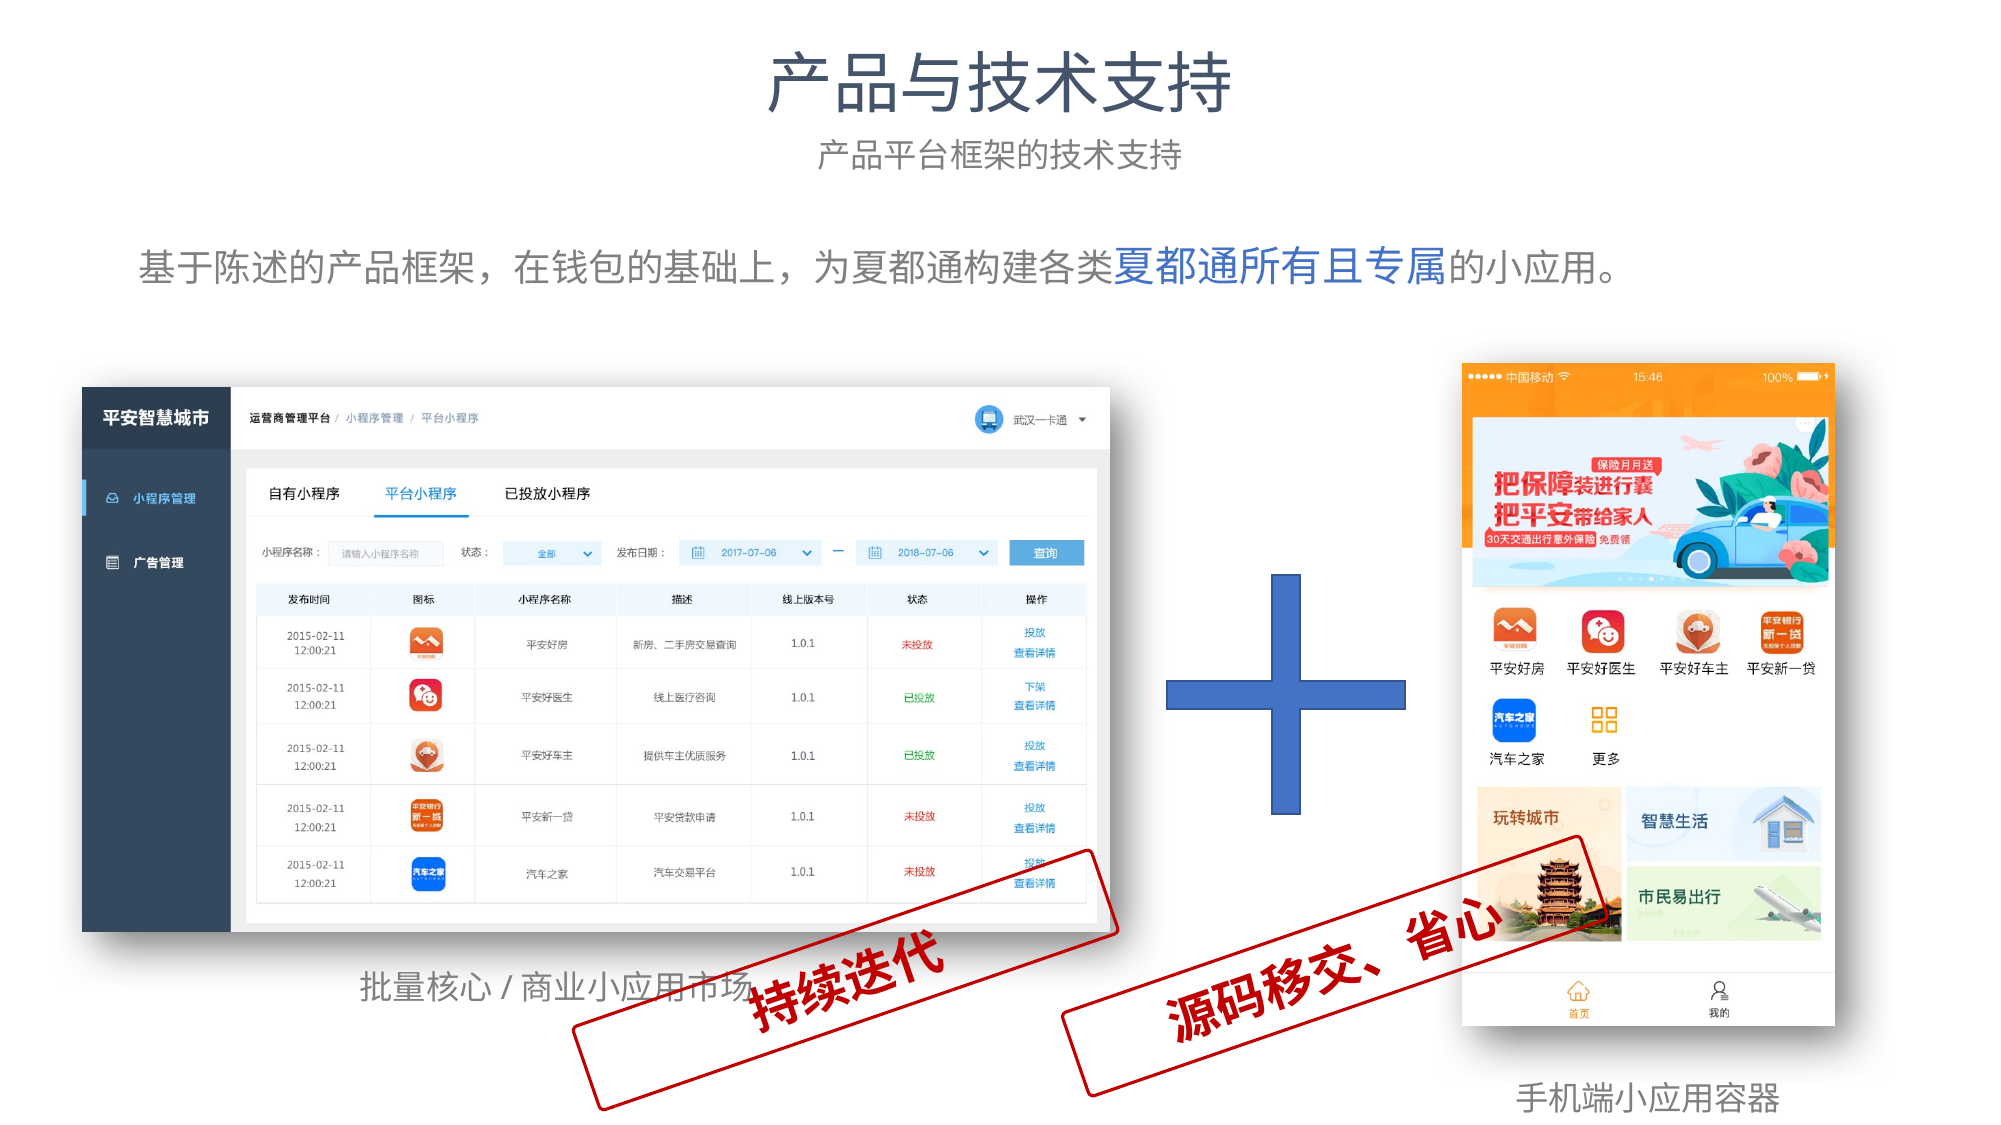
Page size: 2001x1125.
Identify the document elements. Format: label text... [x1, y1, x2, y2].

picture [1462, 363, 1835, 1026]
text_box 持续迭代 [572, 902, 1119, 1111]
text_box 源码移交、省心 [1061, 874, 1462, 1097]
text_box 批量核心/商业小应用市场 [243, 959, 764, 1014]
text_box 手机端小应用容器 [1334, 1069, 1962, 1125]
picture [82, 387, 1110, 932]
list 产品平台框架的技术支持 [196, 131, 1804, 183]
text_box [1166, 574, 1406, 815]
text_box 基于陈述的产品框架，在钱包的基础上，为夏都通构建各类夏都通所有且专属的小应用。 [124, 232, 1876, 298]
list 产品与技术支持 [196, 43, 1804, 129]
